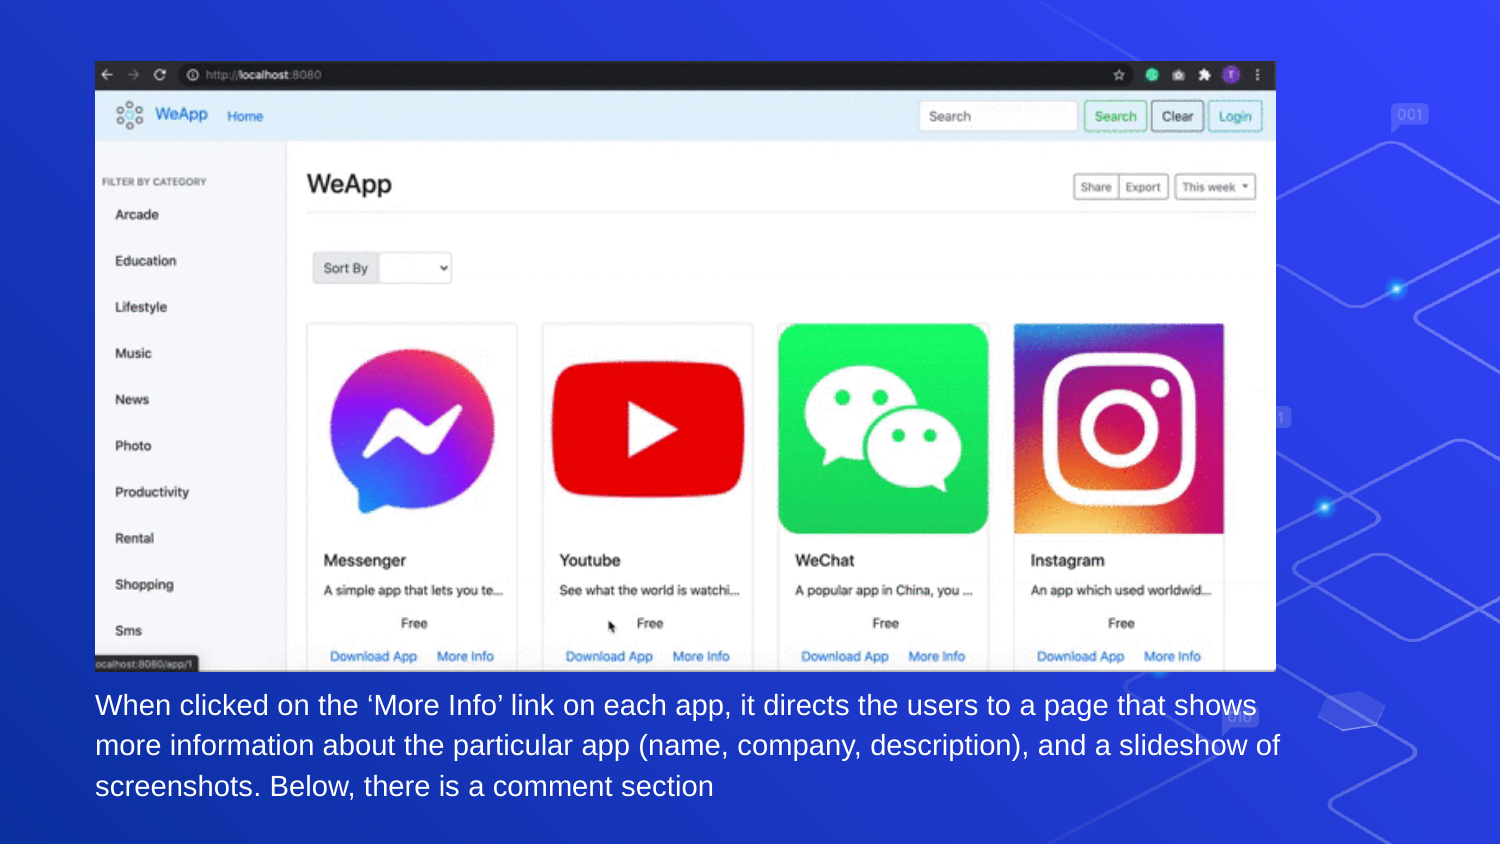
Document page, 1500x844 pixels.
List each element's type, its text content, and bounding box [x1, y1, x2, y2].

list When clicked on the ‘More Info’ link on each app, it directs the users to a page that shows more information about the particular app (name, company, description), and a slideshow of screenshots. Below, there is a comment section [95, 681, 1291, 823]
picture [0, 0, 1500, 844]
